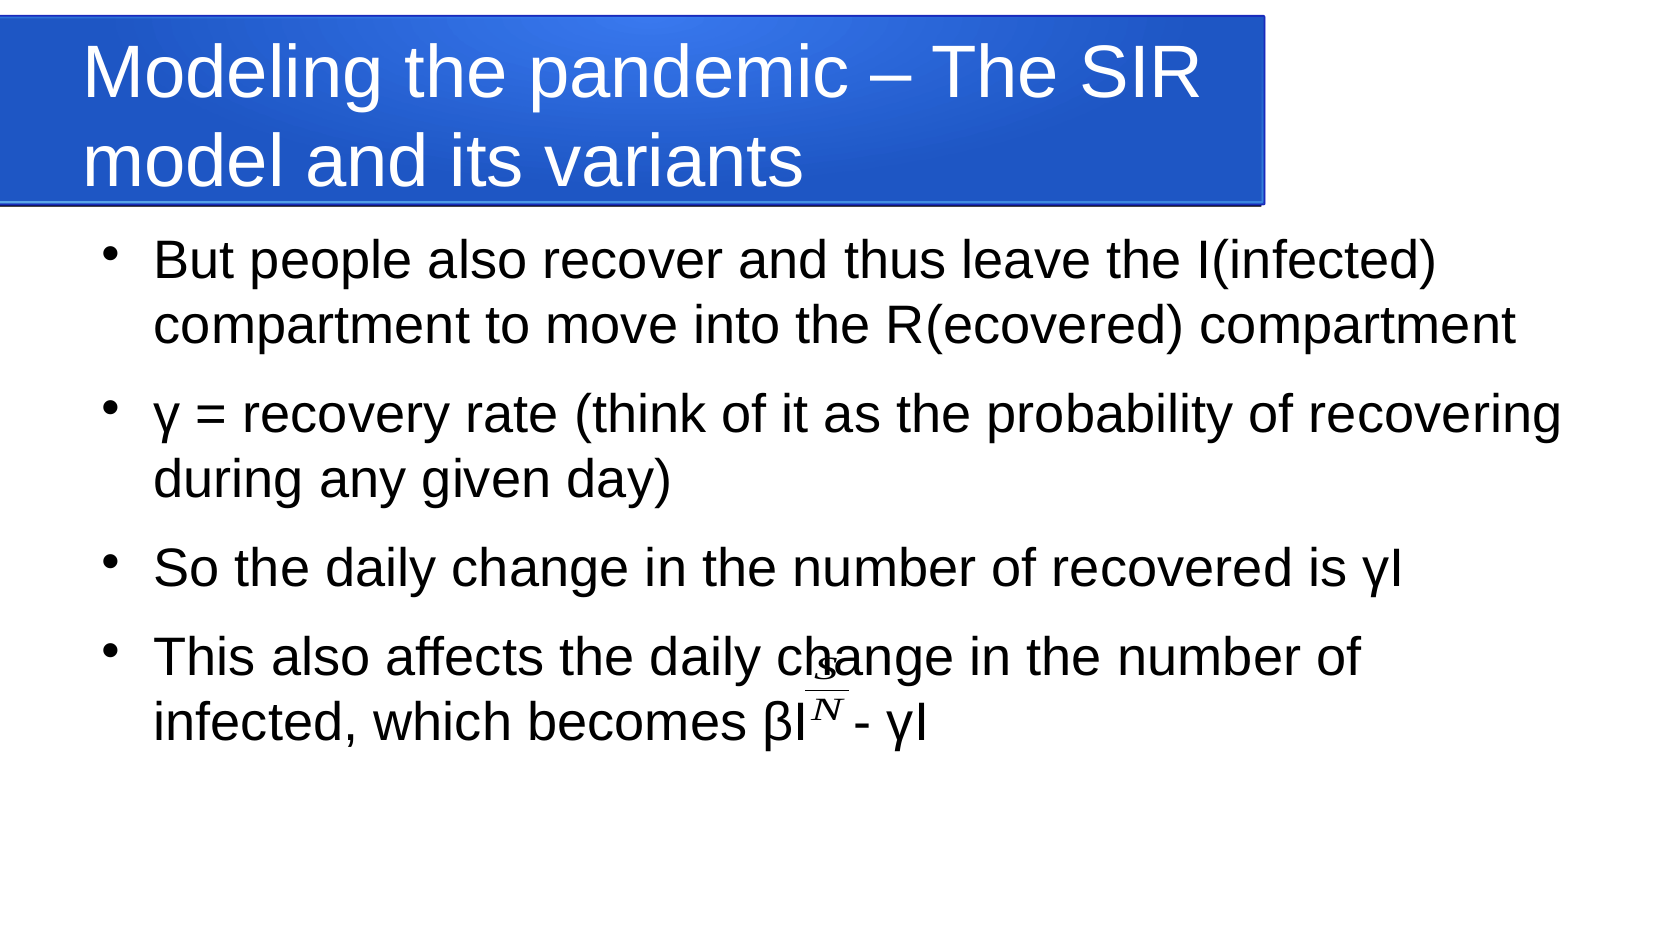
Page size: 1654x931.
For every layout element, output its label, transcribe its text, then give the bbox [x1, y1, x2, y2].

picture [0, 13, 1269, 211]
text_box But people also recover and thus leave the I(infected) compartment to move into the R(ecovered) compartment γ = recovery rate (think of it as the probability of recovering during any given day) So the daily change in the number of recovered is γI This also affects the daily change in the number of infected, which becomes βI - γI [82, 224, 1571, 763]
text_box Modeling the pandemic – The SIR model and its variants [82, 23, 1234, 202]
